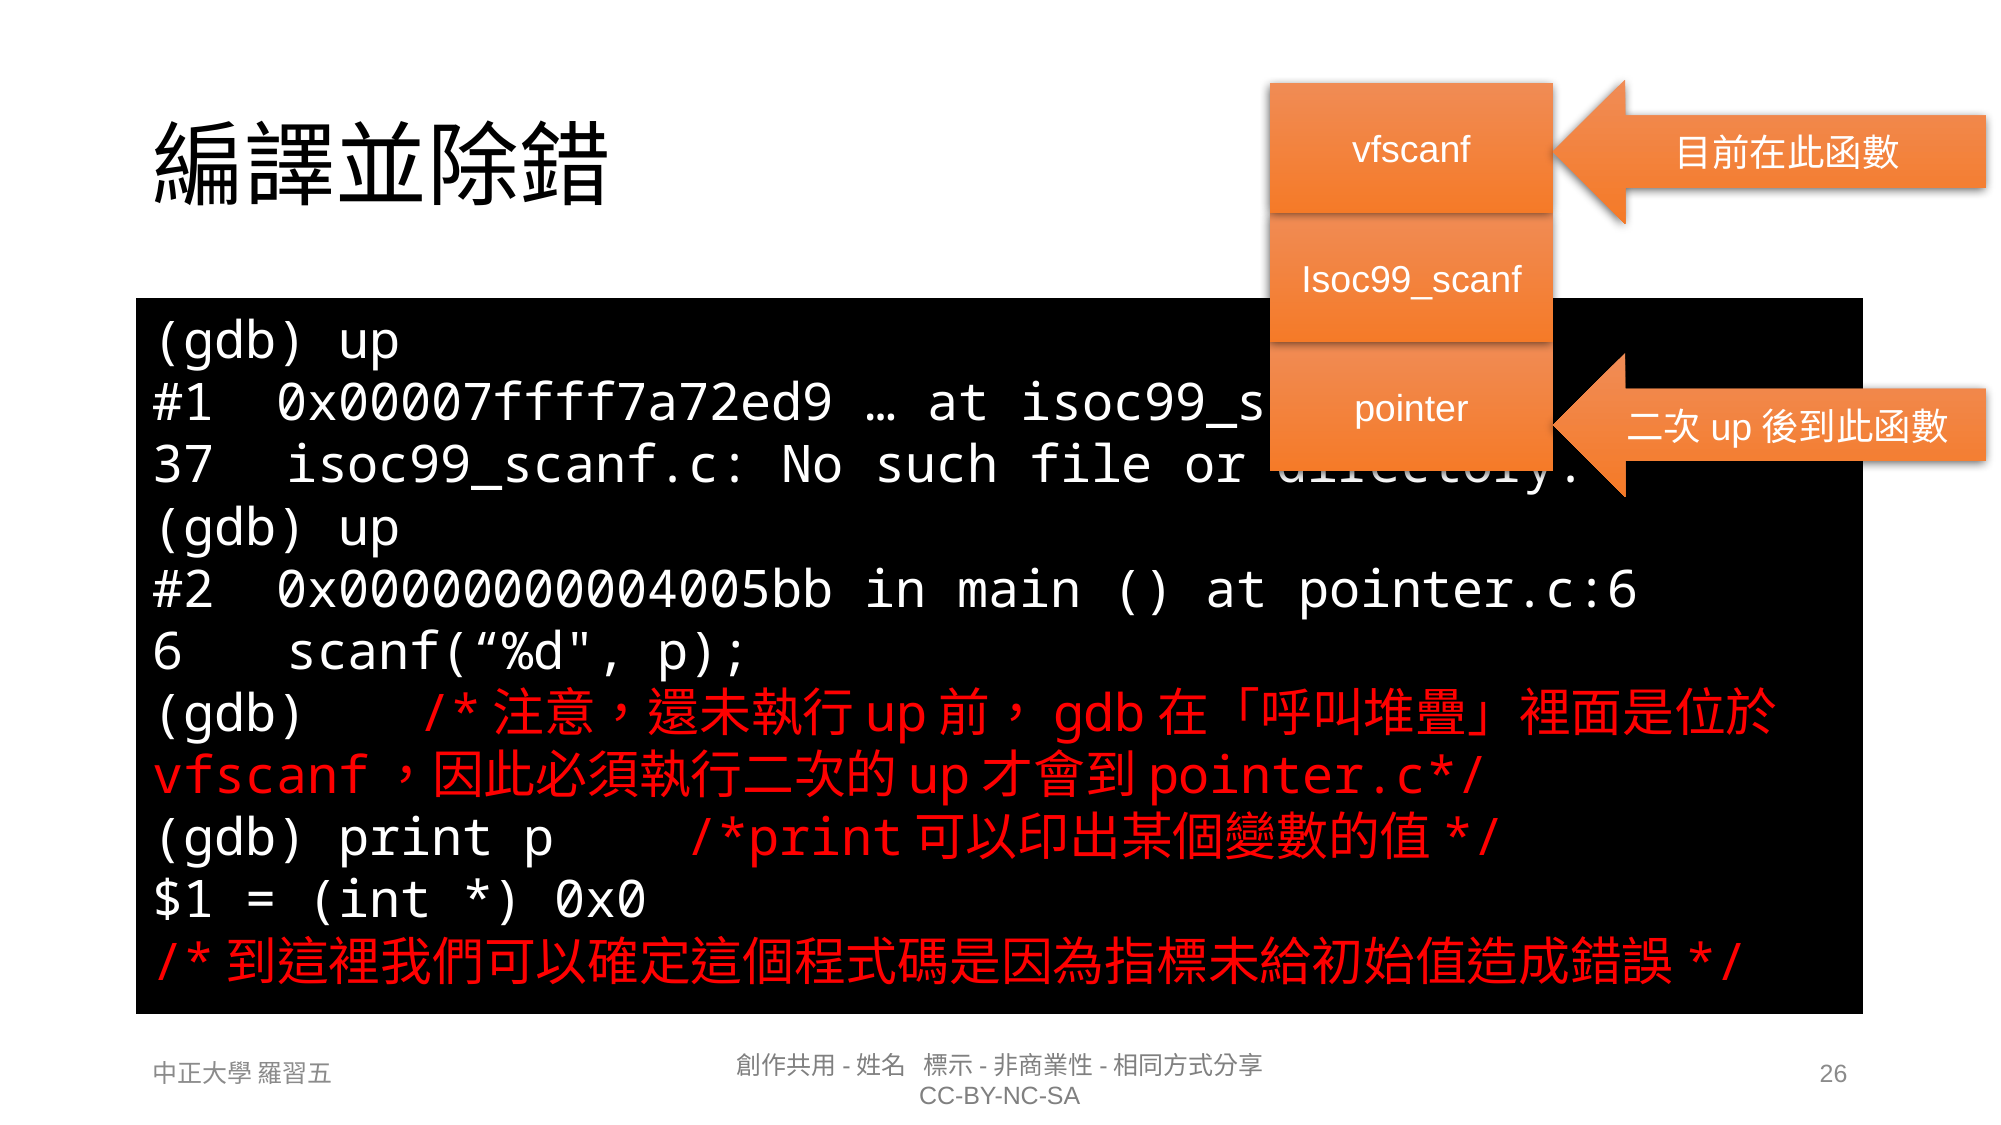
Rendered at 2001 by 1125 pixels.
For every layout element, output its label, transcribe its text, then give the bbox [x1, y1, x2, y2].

title 編譯並除錯 [137, 59, 1863, 278]
text_box vfscanf [1270, 83, 1553, 213]
text_box 二次up後到此函數 [1553, 353, 1987, 498]
text_box Isoc99_scanf [1270, 222, 1553, 342]
text_box 目前在此函數 [1553, 79, 1987, 224]
text_box pointer [1270, 352, 1553, 471]
list (gdb) up #1 0x00007ffff7a72ed9 … at isoc99_scanf.c:37 37 isoc99_scanf.c: No such file or directory. (gdb) up #2 0x00000000004005bb in main () at pointer.c:6 6 scanf(“%d", p); (gdb) /*注意，還未執行up前，gdb在「呼叫堆疊」裡面是位於vfscanf，因此必須執行二次的up才會到pointer.c*/ (gdb) print p /*print可以印出某個變數的值*/ $1 = (int *) 0x0 /*到這裡我們可以確定這個程式碼是因為指標未給初始值造成錯誤*/ [136, 298, 1863, 1014]
slide_number 26 [1412, 1042, 1863, 1103]
